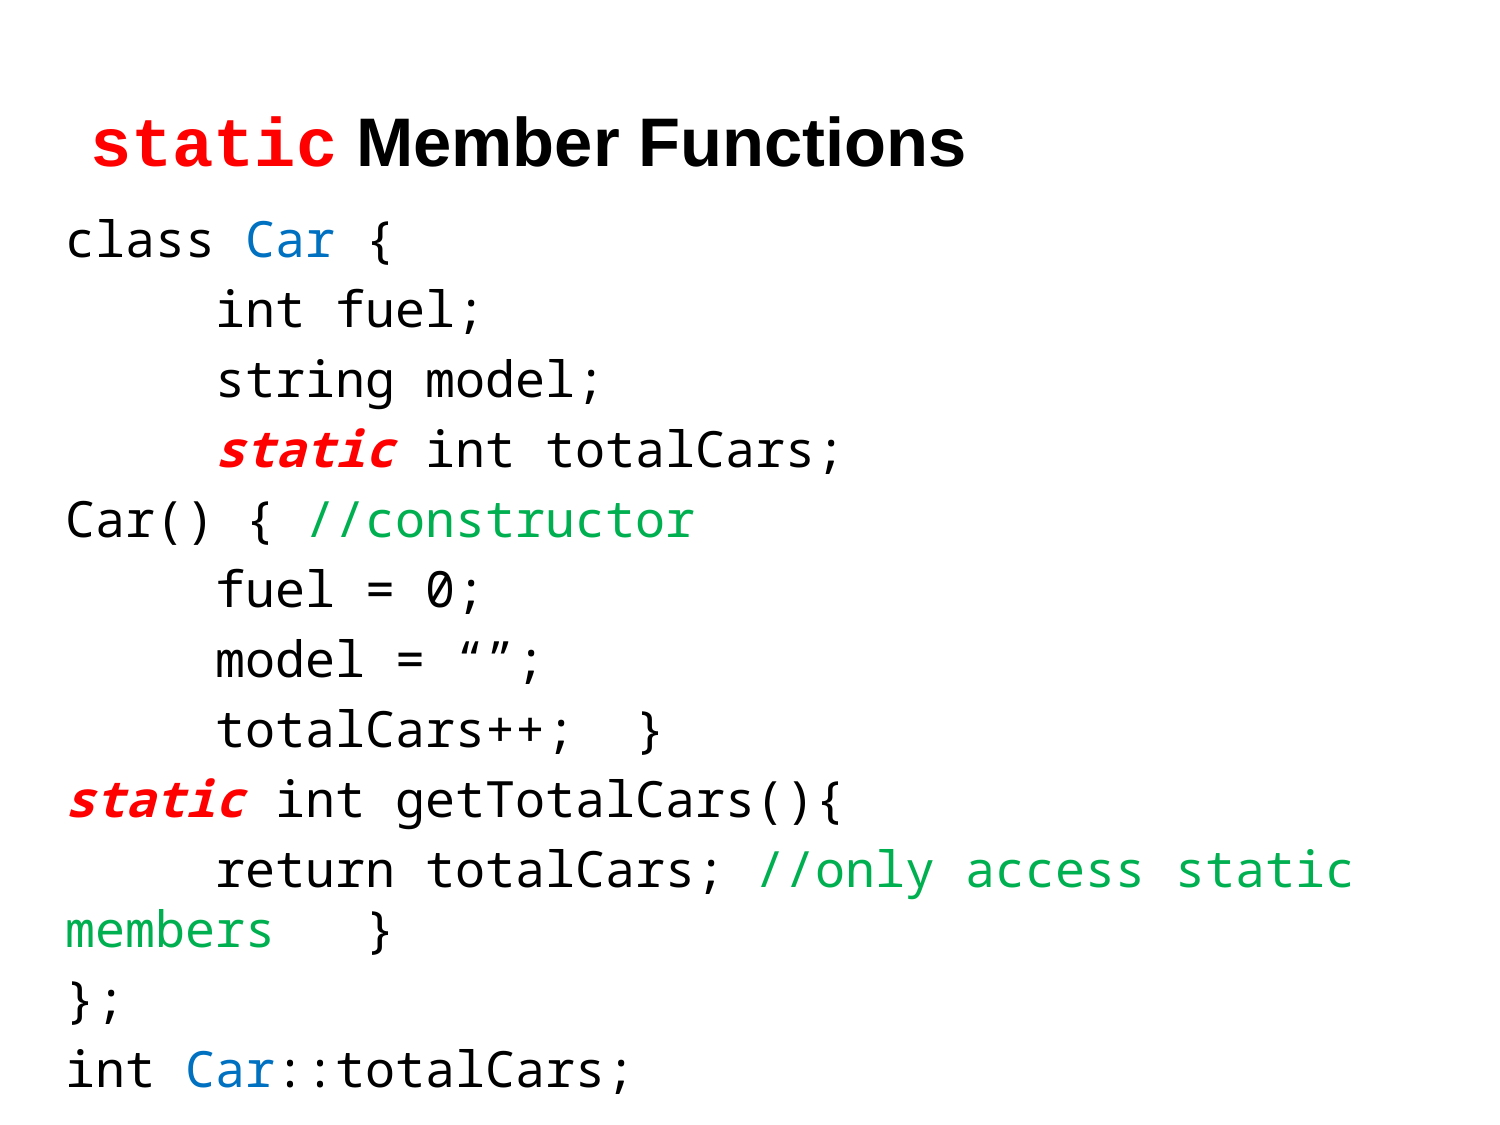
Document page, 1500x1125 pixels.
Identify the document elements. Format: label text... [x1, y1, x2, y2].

title static Member Functions [75, 45, 1425, 200]
list class Car { int fuel; string model; static int totalCars; Car() { //constructor fuel = 0; model = “”; totalCars++; } static int getTotalCars(){ return totalCars; //only access static members } }; int Car::totalCars; [50, 200, 1500, 1080]
